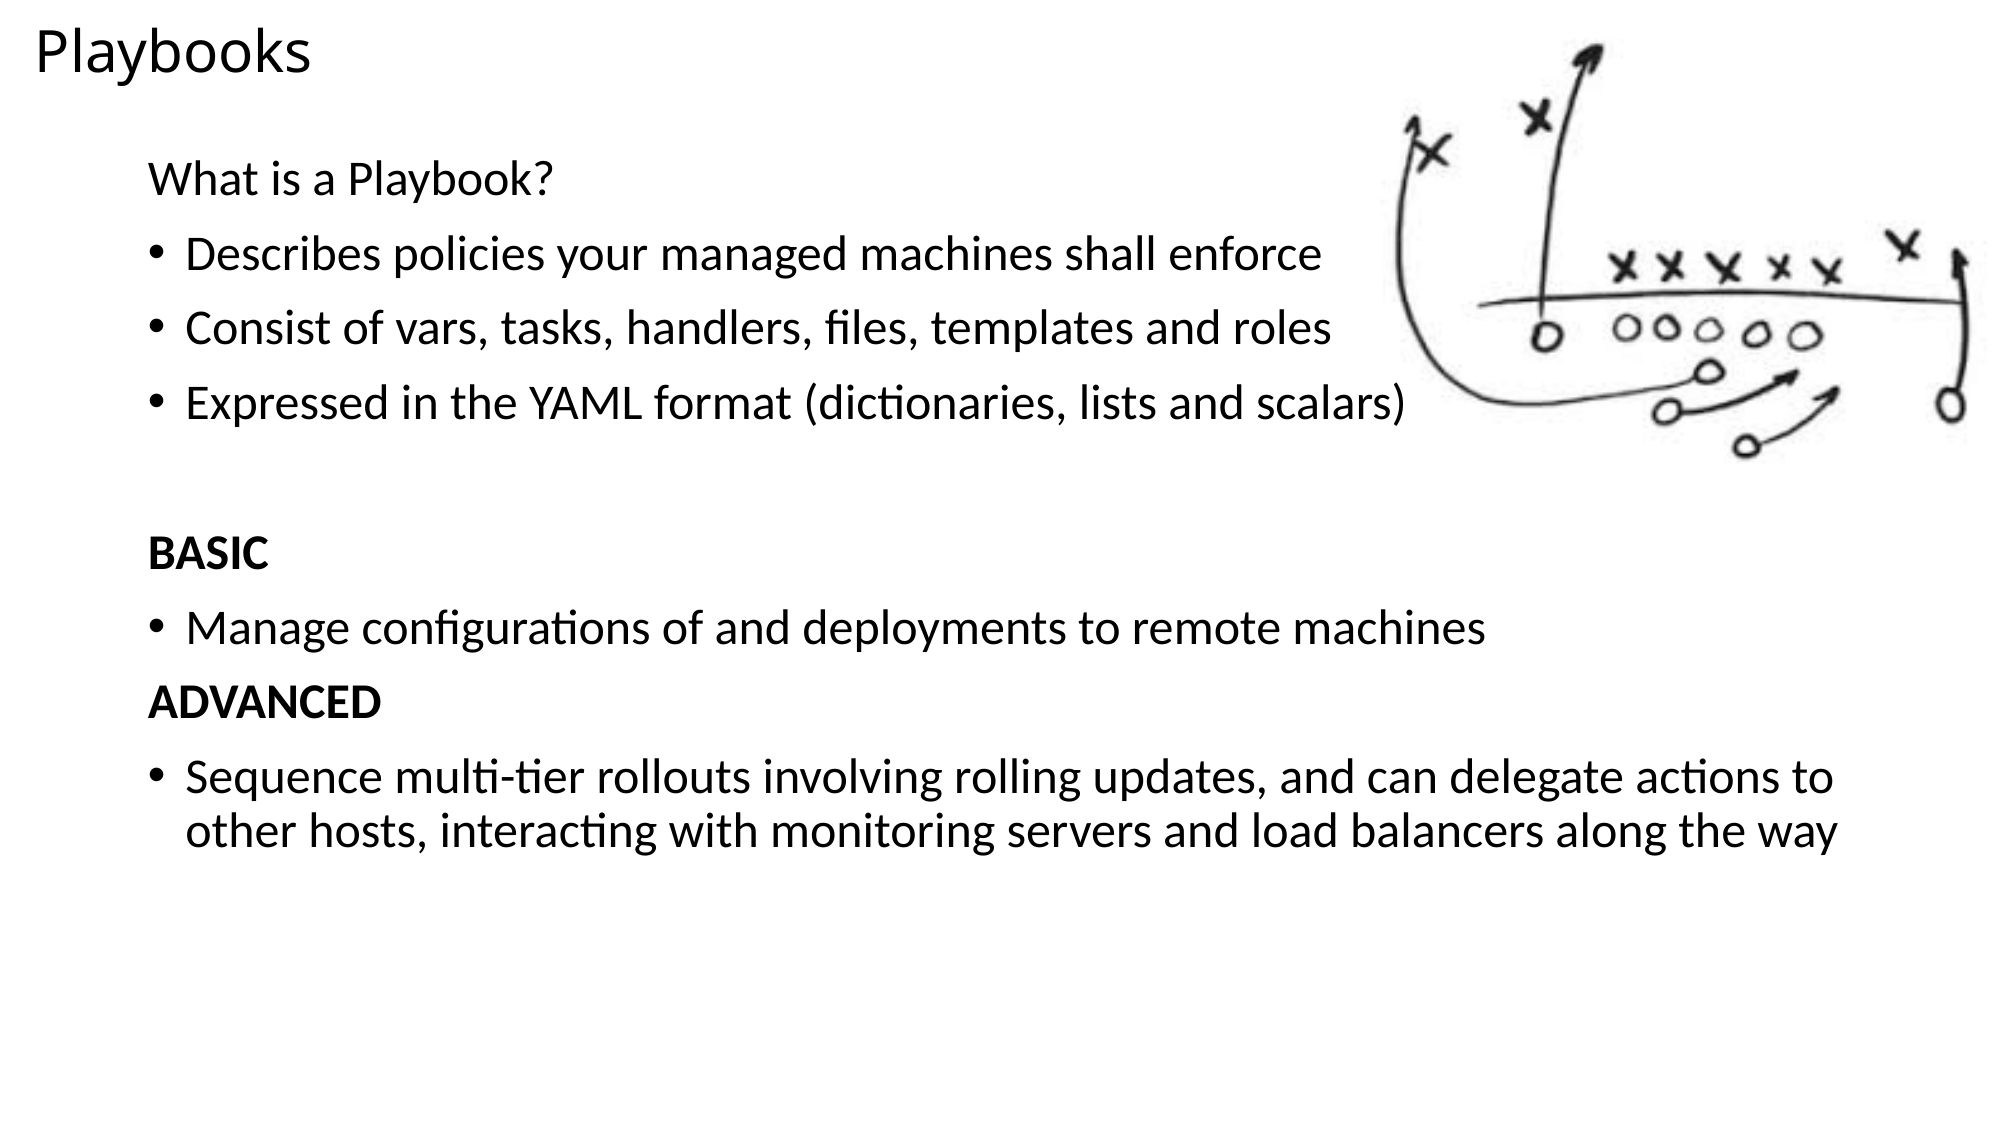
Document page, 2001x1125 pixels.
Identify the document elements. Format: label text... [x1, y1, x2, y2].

title Playbooks [19, 15, 1341, 92]
picture [1341, 0, 2000, 488]
list What is a Playbook? Describes policies your managed machines shall enforce Consist of vars, tasks, handlers, files, templates and roles Expressed in the YAML format (dictionaries, lists and scalars) BASIC Manage configurations of and deployments to remote machines ADVANCED Sequence multi-tier rollouts involving rolling updates, and can delegate actions to other hosts, interacting with monitoring servers and load balancers along the way [132, 144, 1896, 859]
